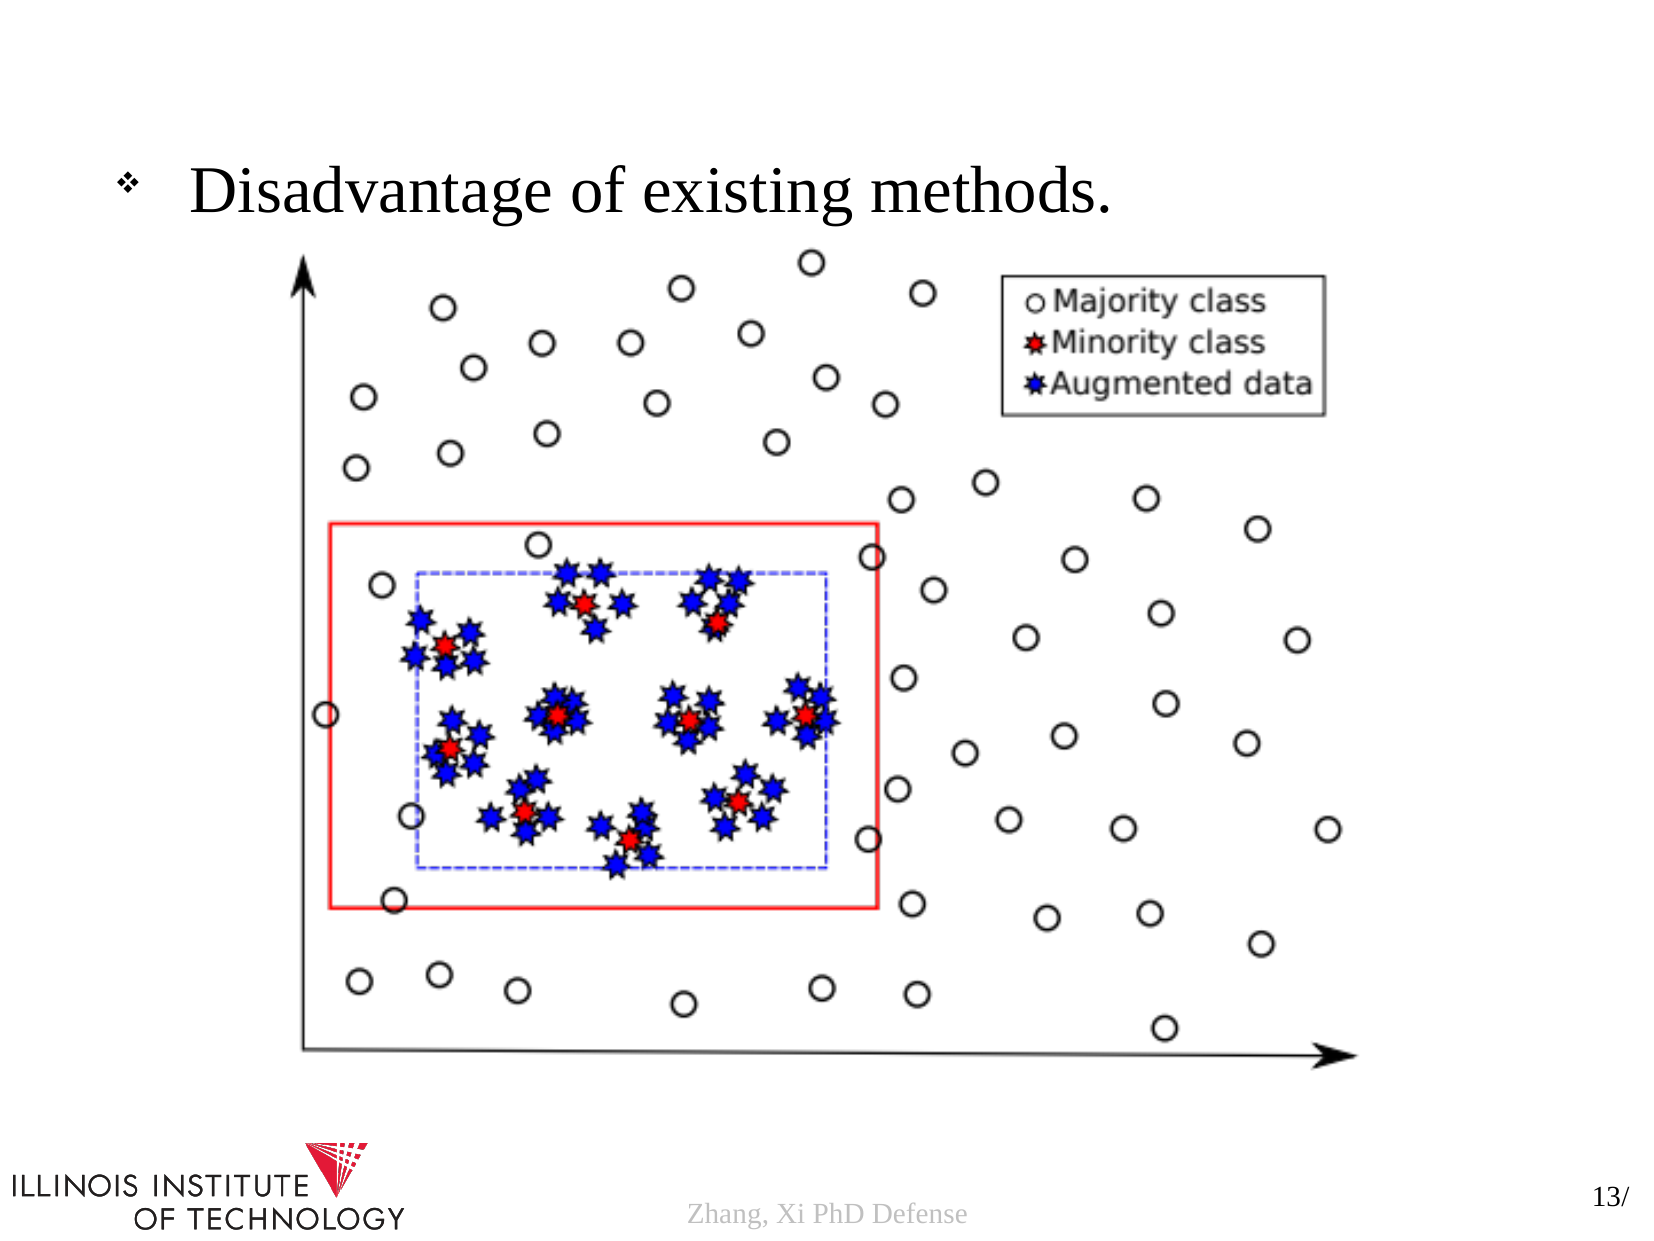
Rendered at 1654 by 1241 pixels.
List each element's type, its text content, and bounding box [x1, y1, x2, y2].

picture [280, 239, 1375, 1091]
slide_number 13/ [1193, 1176, 1630, 1241]
text_box Disadvantage of existing methods. [99, 98, 1131, 234]
picture [13, 1142, 405, 1230]
footer Zhang, Xi PhD Defense [565, 1194, 1090, 1241]
